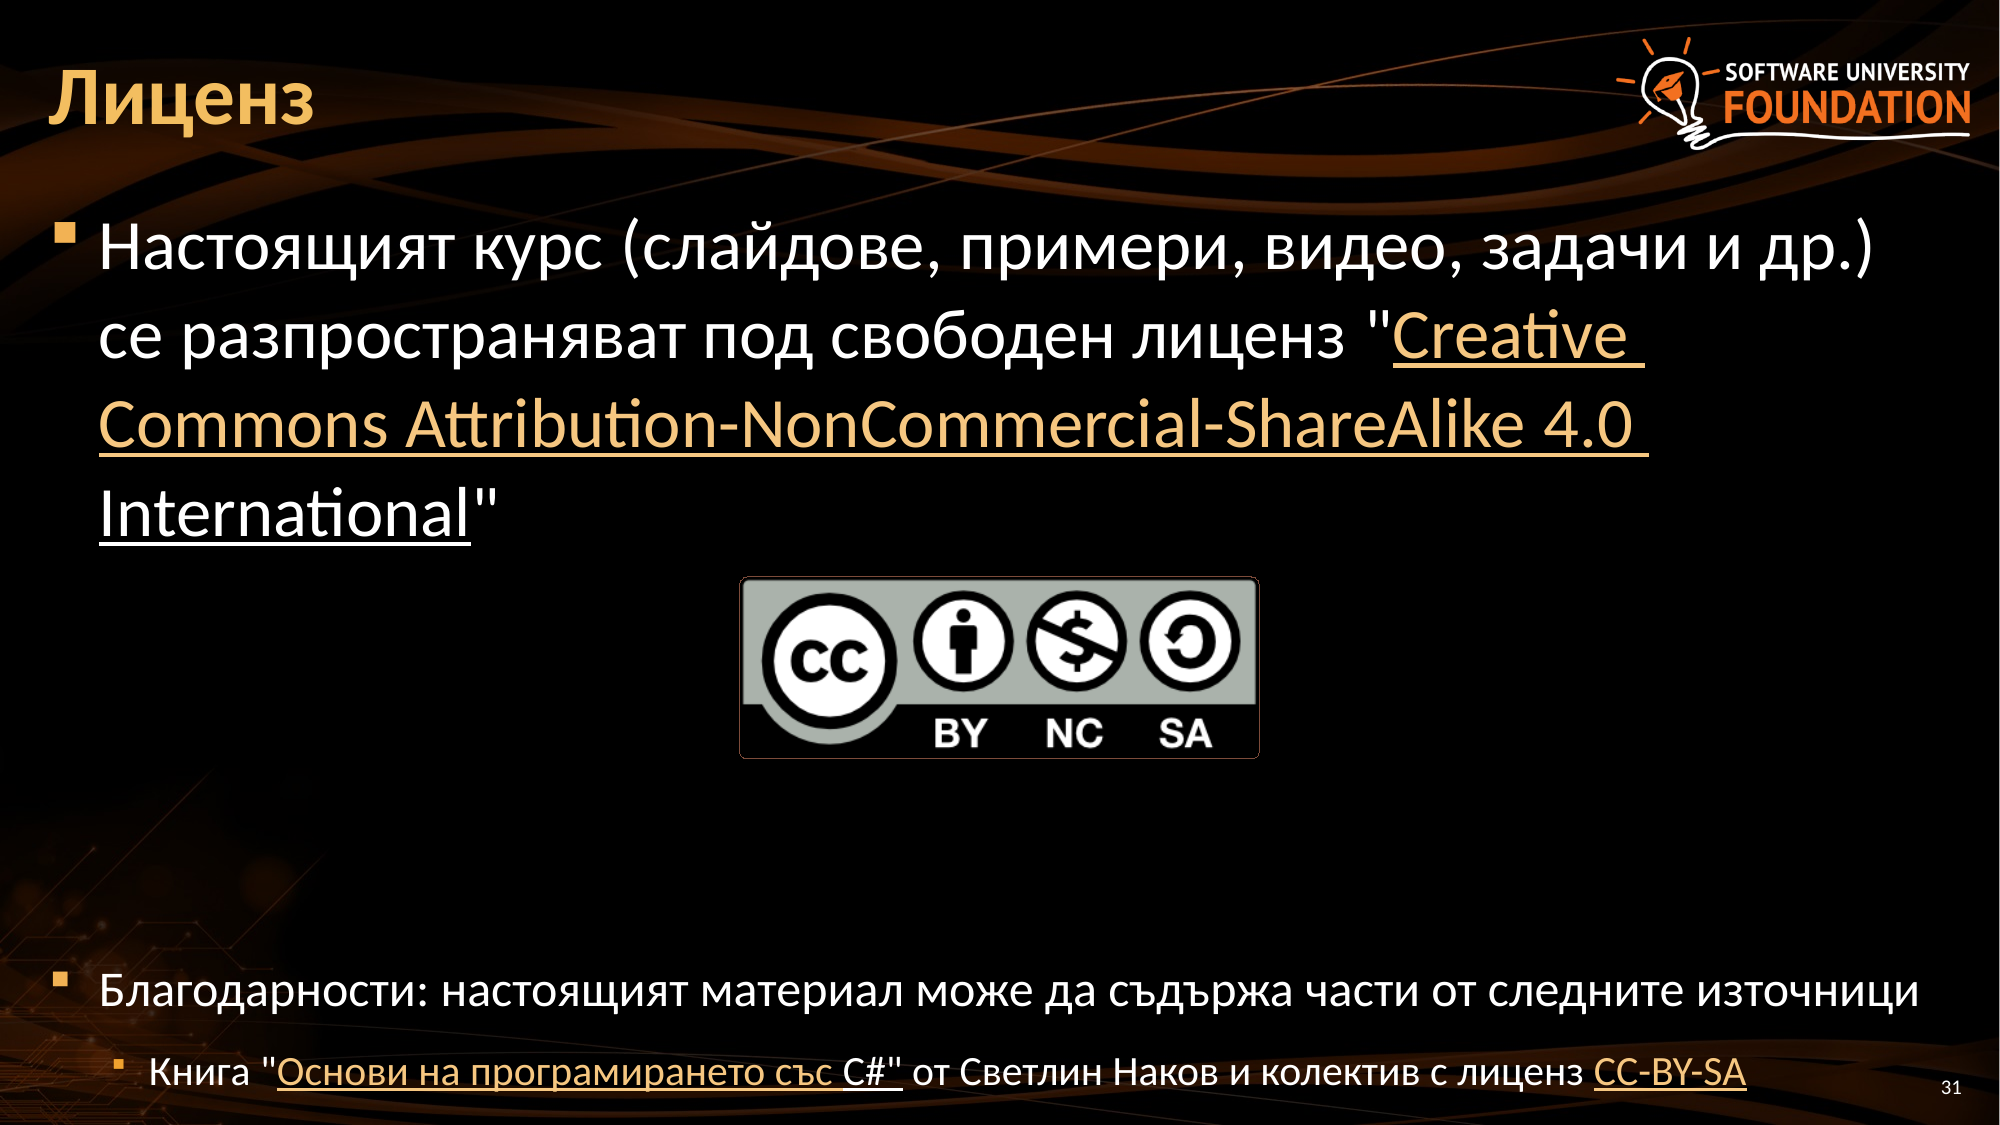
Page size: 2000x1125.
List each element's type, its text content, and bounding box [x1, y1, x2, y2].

list Настоящият курс (слайдове, примери, видео, задачи и др.) се разпространяват под свободен лиценз "Creative Commons Attribution-NonCommercial-ShareAlike 4.0 International" Благодарности: настоящият материал може да съдържа части от следните източници Книга "Основи на програмирането със C#" от Светлин Наков и колектив с лиценз CC-BY-SA [31, 188, 1968, 1103]
title Лиценз [30, 6, 1602, 189]
picture [0, 0, 2000, 1125]
